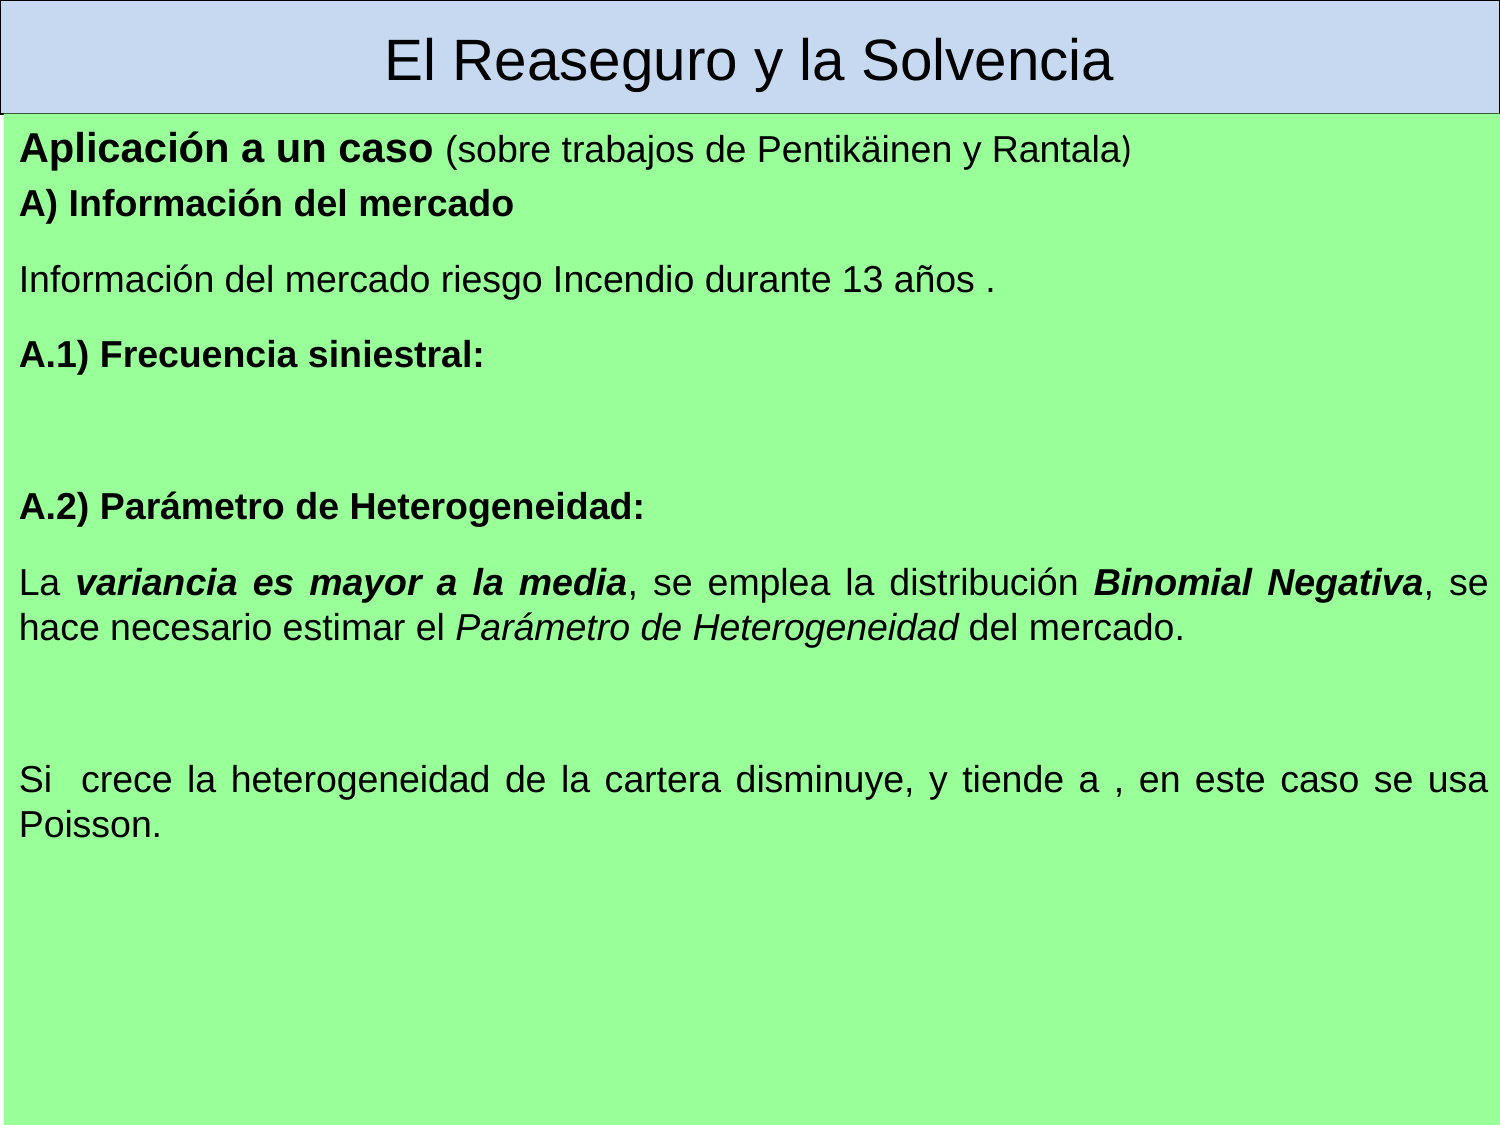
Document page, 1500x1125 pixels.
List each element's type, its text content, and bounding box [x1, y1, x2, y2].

title El Reaseguro y la Solvencia [0, 0, 1500, 114]
